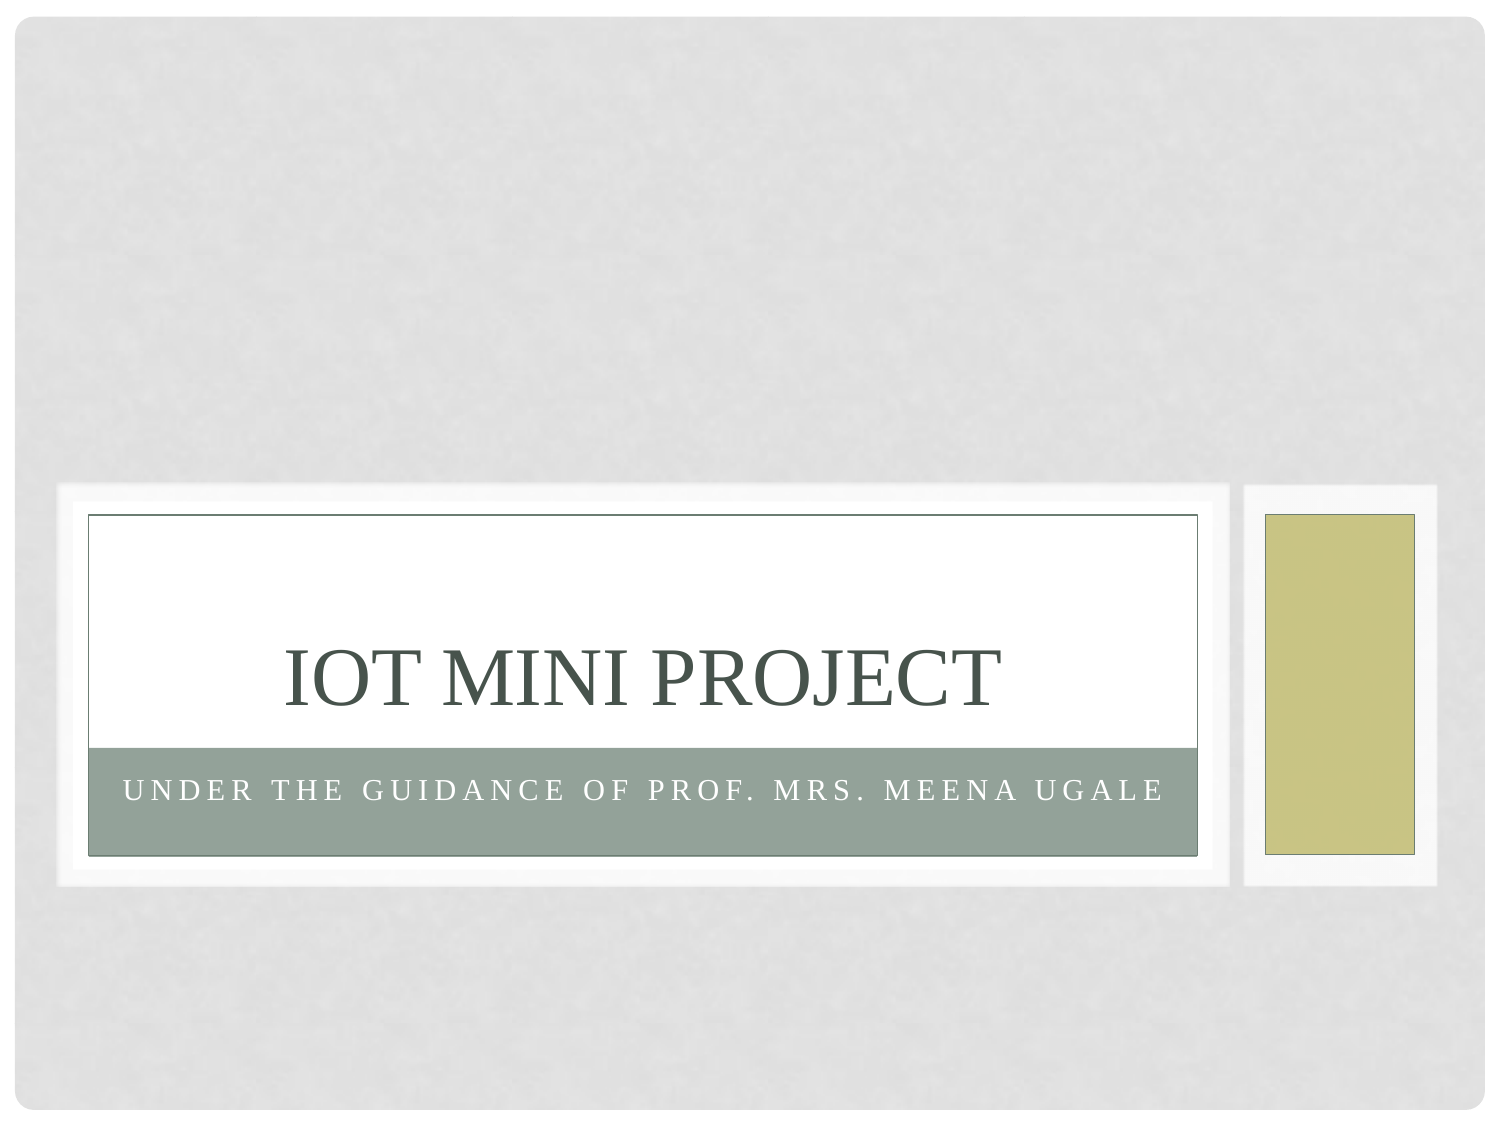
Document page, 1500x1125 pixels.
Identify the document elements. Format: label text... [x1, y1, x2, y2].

title IOT MINI PROJECT [99, 529, 1187, 730]
subtitle Under the guidance of Prof. Mrs. Meena Ugale [105, 762, 1181, 838]
